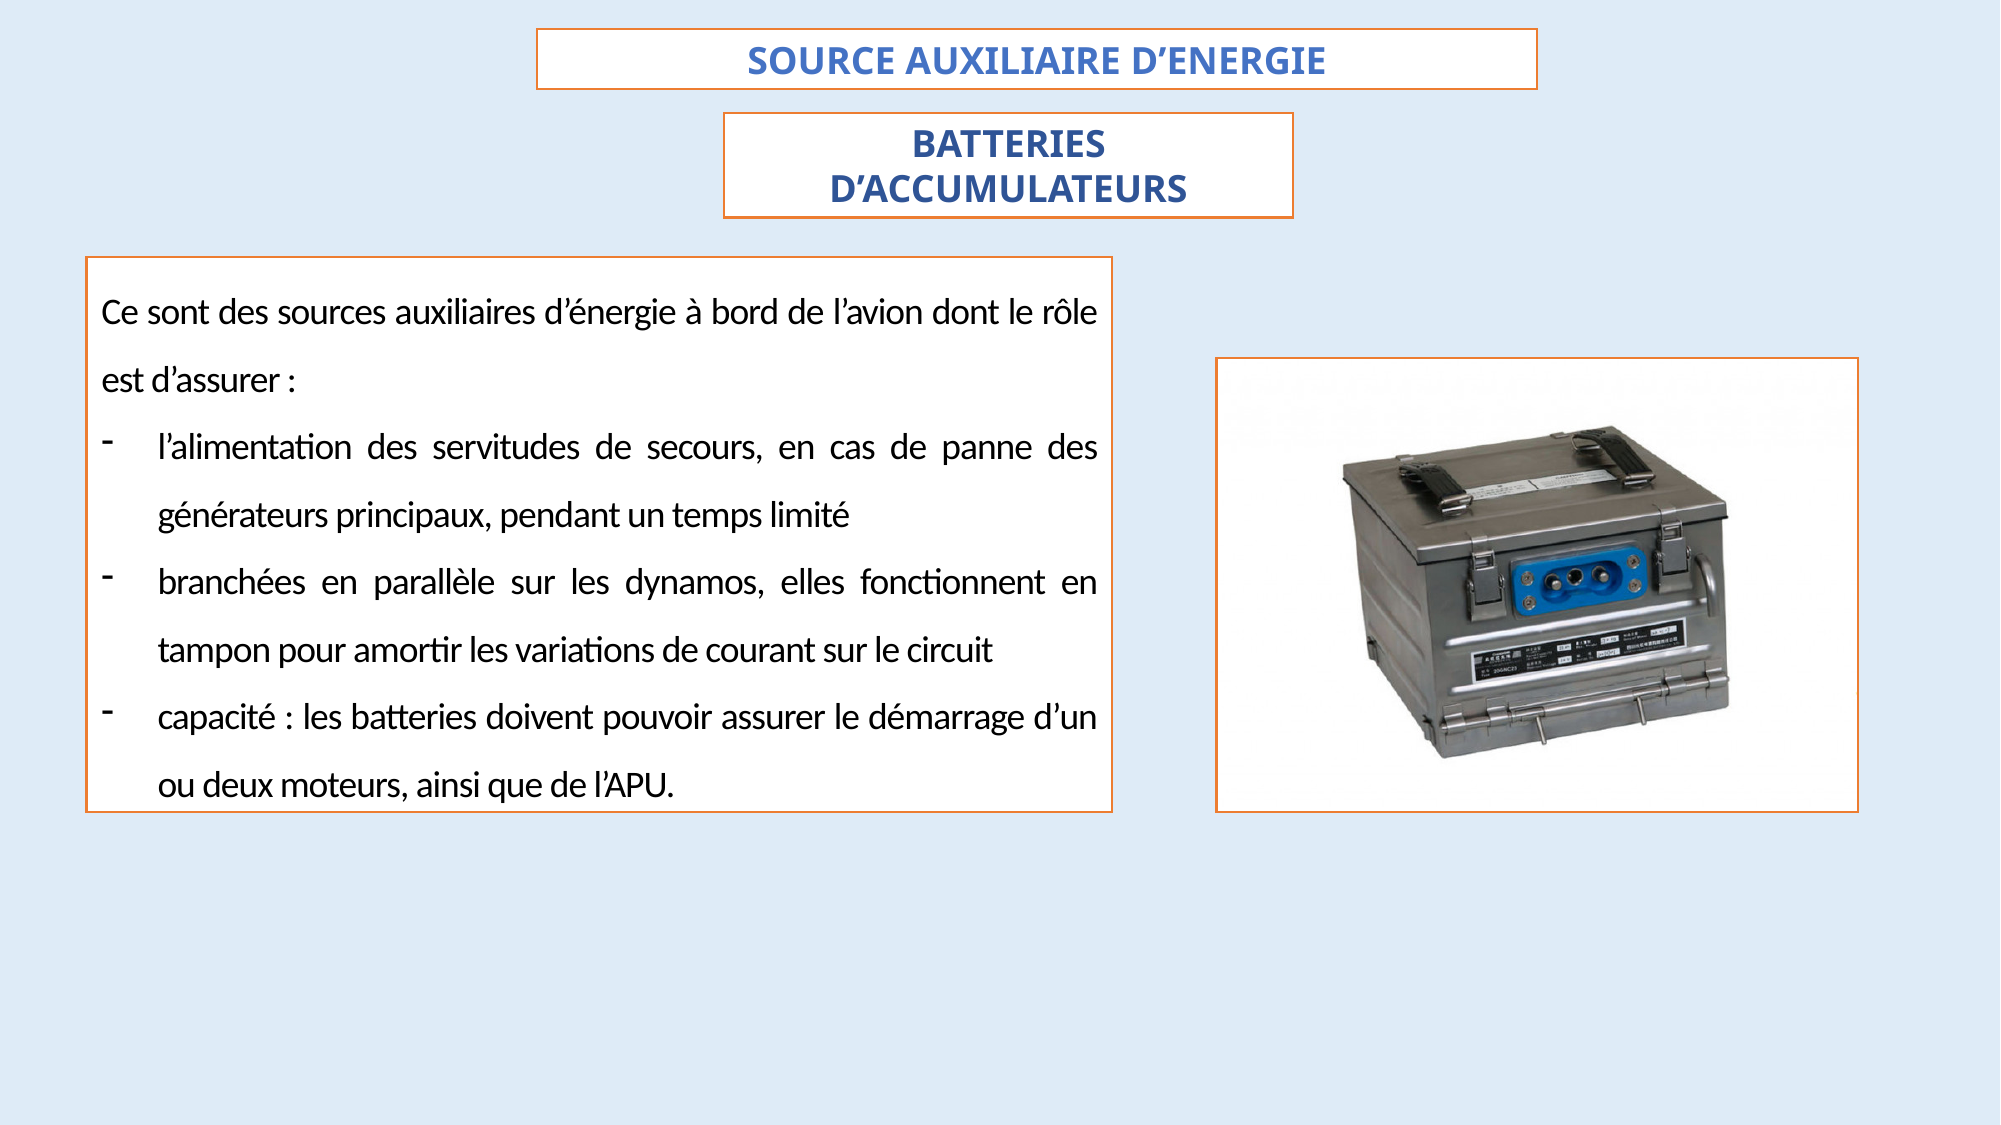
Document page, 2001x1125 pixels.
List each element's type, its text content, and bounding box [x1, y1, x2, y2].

text_box Ce sont des sources auxiliaires d’énergie à bord de l’avion dont le rôle est d’assurer : l’alimentation des servitudes de secours, en cas de panne des générateurs principaux, pendant un temps limité branchées en parallèle sur les dynamos, elles fonctionnent en tampon pour amortir les variations de courant sur le circuit capacité : les batteries doivent pouvoir assurer le démarrage d’un ou deux moteurs, ainsi que de l’APU. [85, 256, 1113, 813]
text_box SOURCE AUXILIAIRE D’ENERGIE [536, 28, 1538, 90]
picture [1217, 359, 1857, 812]
text_box BATTERIES D’ACCUMULATEURS [723, 112, 1294, 219]
